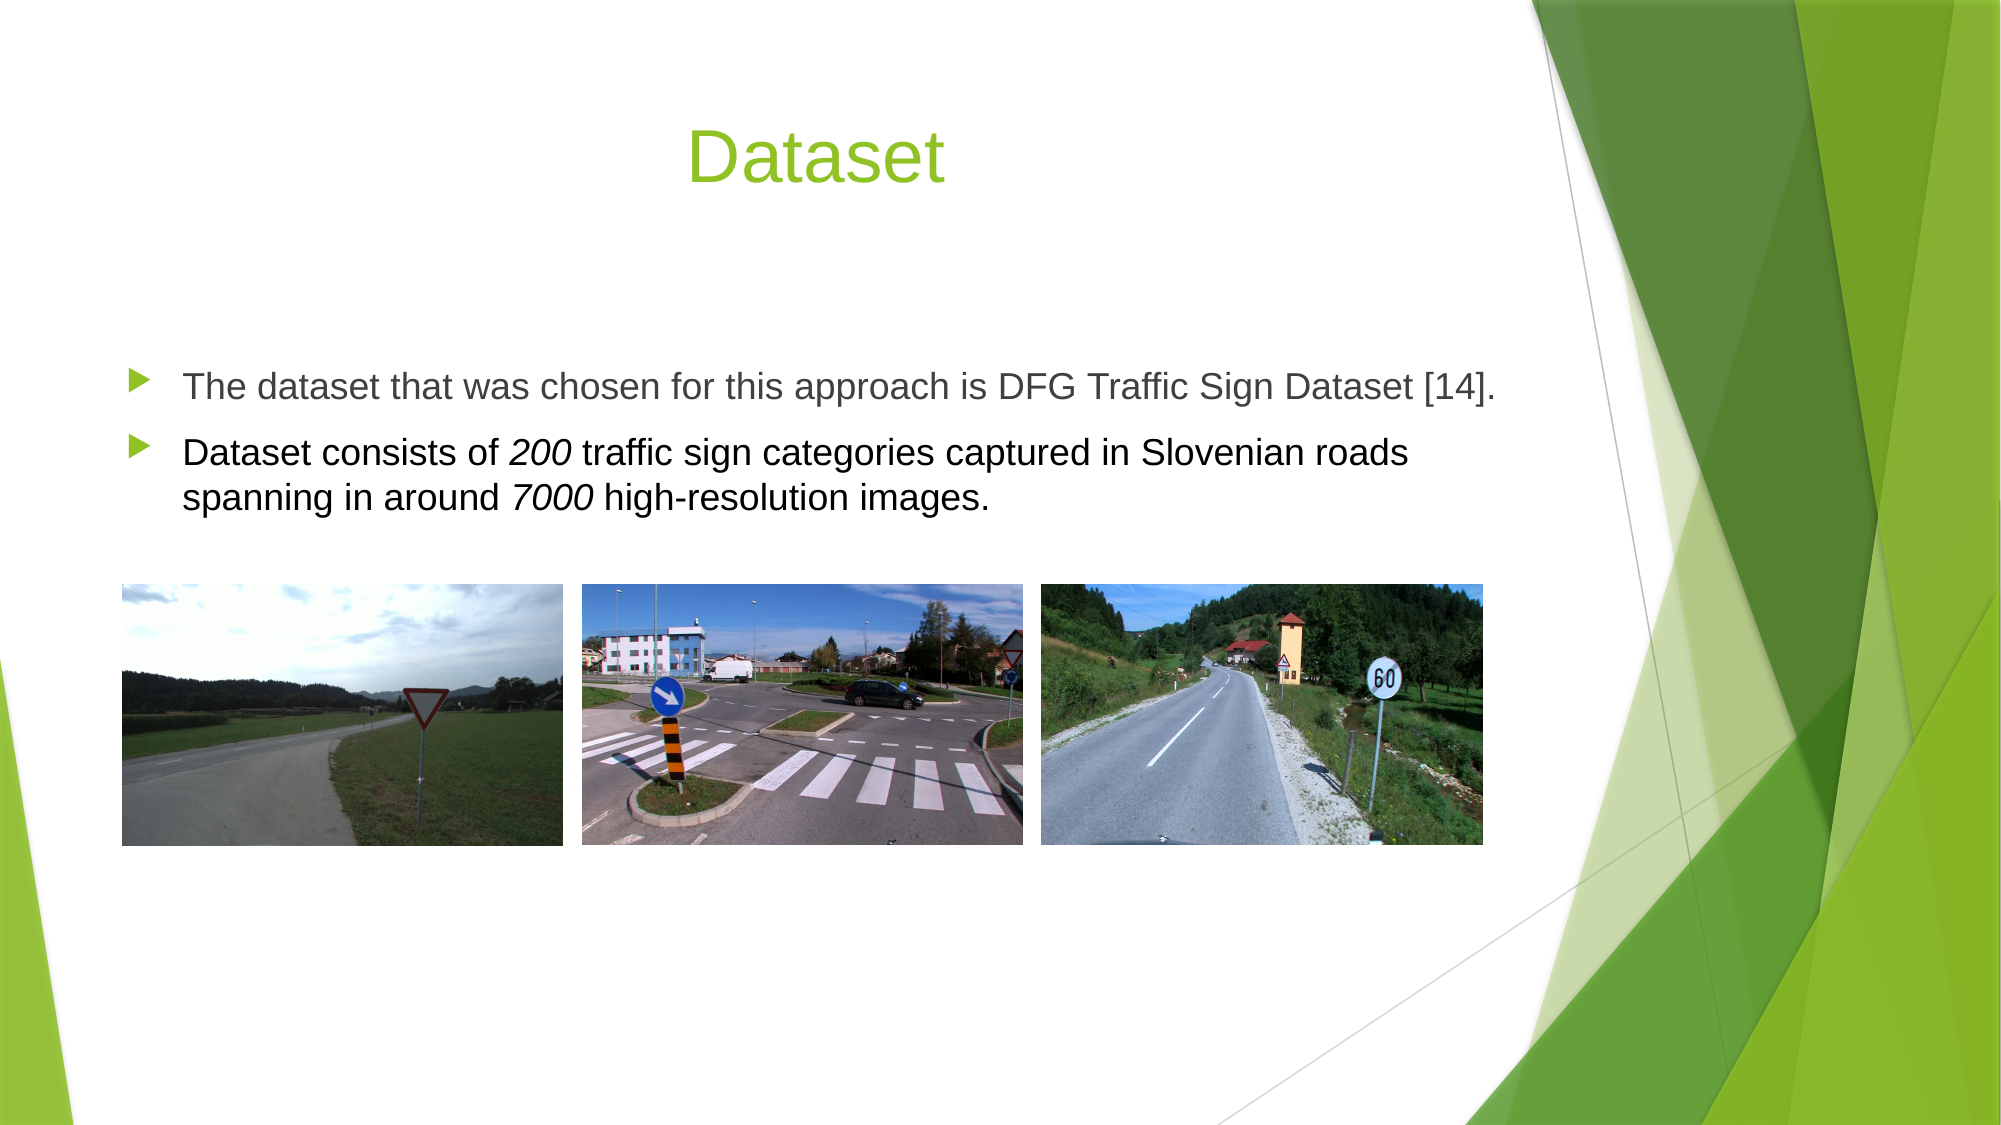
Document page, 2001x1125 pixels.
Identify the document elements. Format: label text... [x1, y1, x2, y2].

picture [121, 583, 564, 847]
title Dataset [111, 99, 1522, 317]
picture [1041, 583, 1483, 846]
list The dataset that was chosen for this approach is DFG Traffic Sign Dataset [14]. Dataset consists of 200 traffic sign categories captured in Slovenian roads spanning in around 7000 high-resolution images. [111, 354, 1522, 528]
picture [581, 583, 1023, 846]
